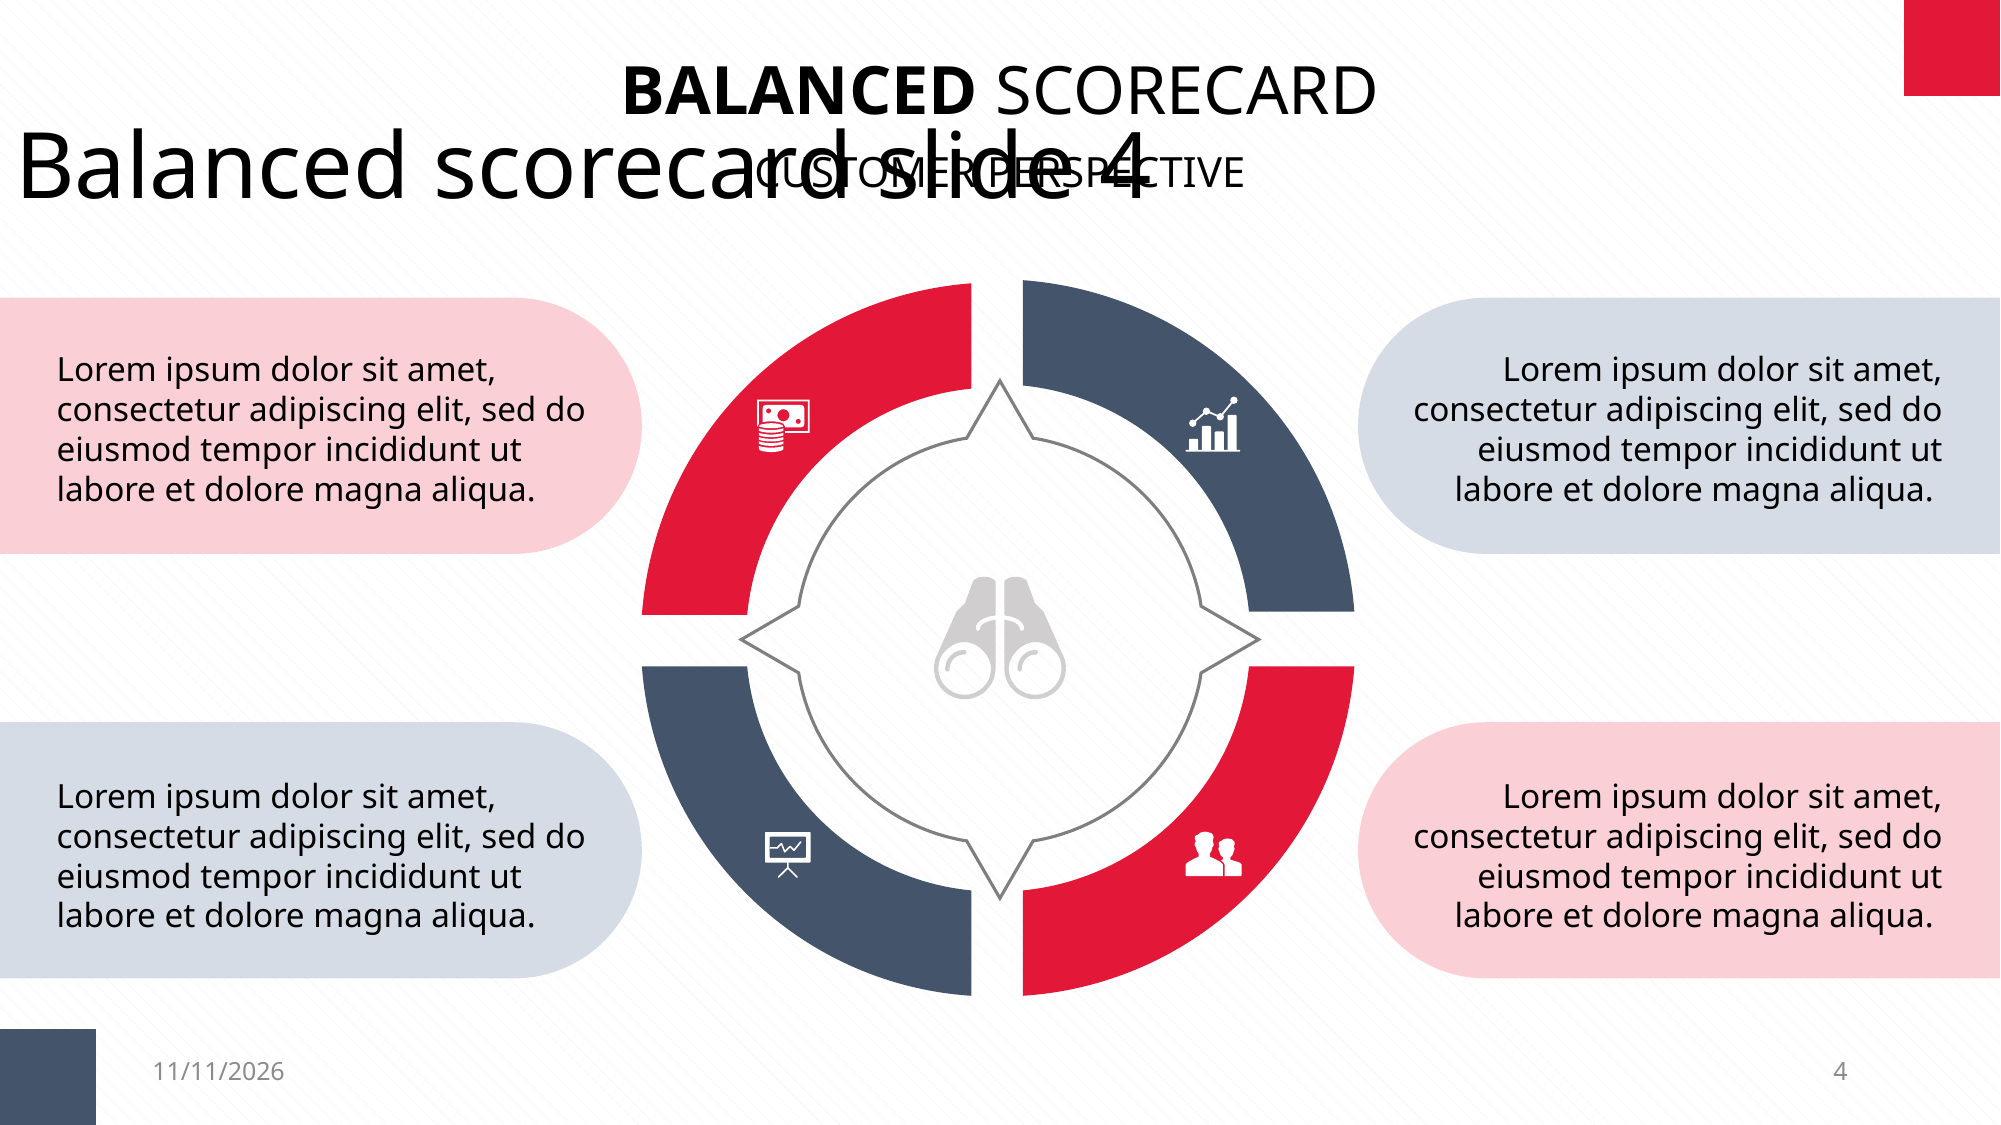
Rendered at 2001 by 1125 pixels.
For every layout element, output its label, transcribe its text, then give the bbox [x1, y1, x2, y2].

title Balanced scorecard slide 4 [0, 59, 1725, 278]
text_box [1356, 721, 2000, 980]
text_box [933, 576, 1066, 700]
text_box Lorem ipsum dolor sit amet, consectetur adipiscing elit, sed do eiusmod tempor incididunt ut labore et dolore magna aliqua. [1412, 348, 1944, 508]
text_box BALANCED SCORECARD [240, 48, 1760, 129]
text_box [0, 296, 641, 555]
slide_number 4 [1412, 1042, 1863, 1103]
text_box Lorem ipsum dolor sit amet, consectetur adipiscing elit, sed do eiusmod tempor incididunt ut labore et dolore magna aliqua. [56, 348, 588, 508]
text_box [1356, 296, 2000, 555]
text_box [0, 721, 641, 980]
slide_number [137, 1042, 588, 1103]
text_box [0, 1028, 97, 1125]
text_box Lorem ipsum dolor sit amet, consectetur adipiscing elit, sed do eiusmod tempor incididunt ut labore et dolore magna aliqua. [1412, 774, 1944, 935]
text_box CUSTOMER PERSPECTIVE [240, 145, 1760, 196]
text_box [1903, 0, 2000, 97]
text_box Lorem ipsum dolor sit amet, consectetur adipiscing elit, sed do eiusmod tempor incididunt ut labore et dolore magna aliqua. [56, 774, 588, 935]
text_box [641, 280, 1355, 996]
